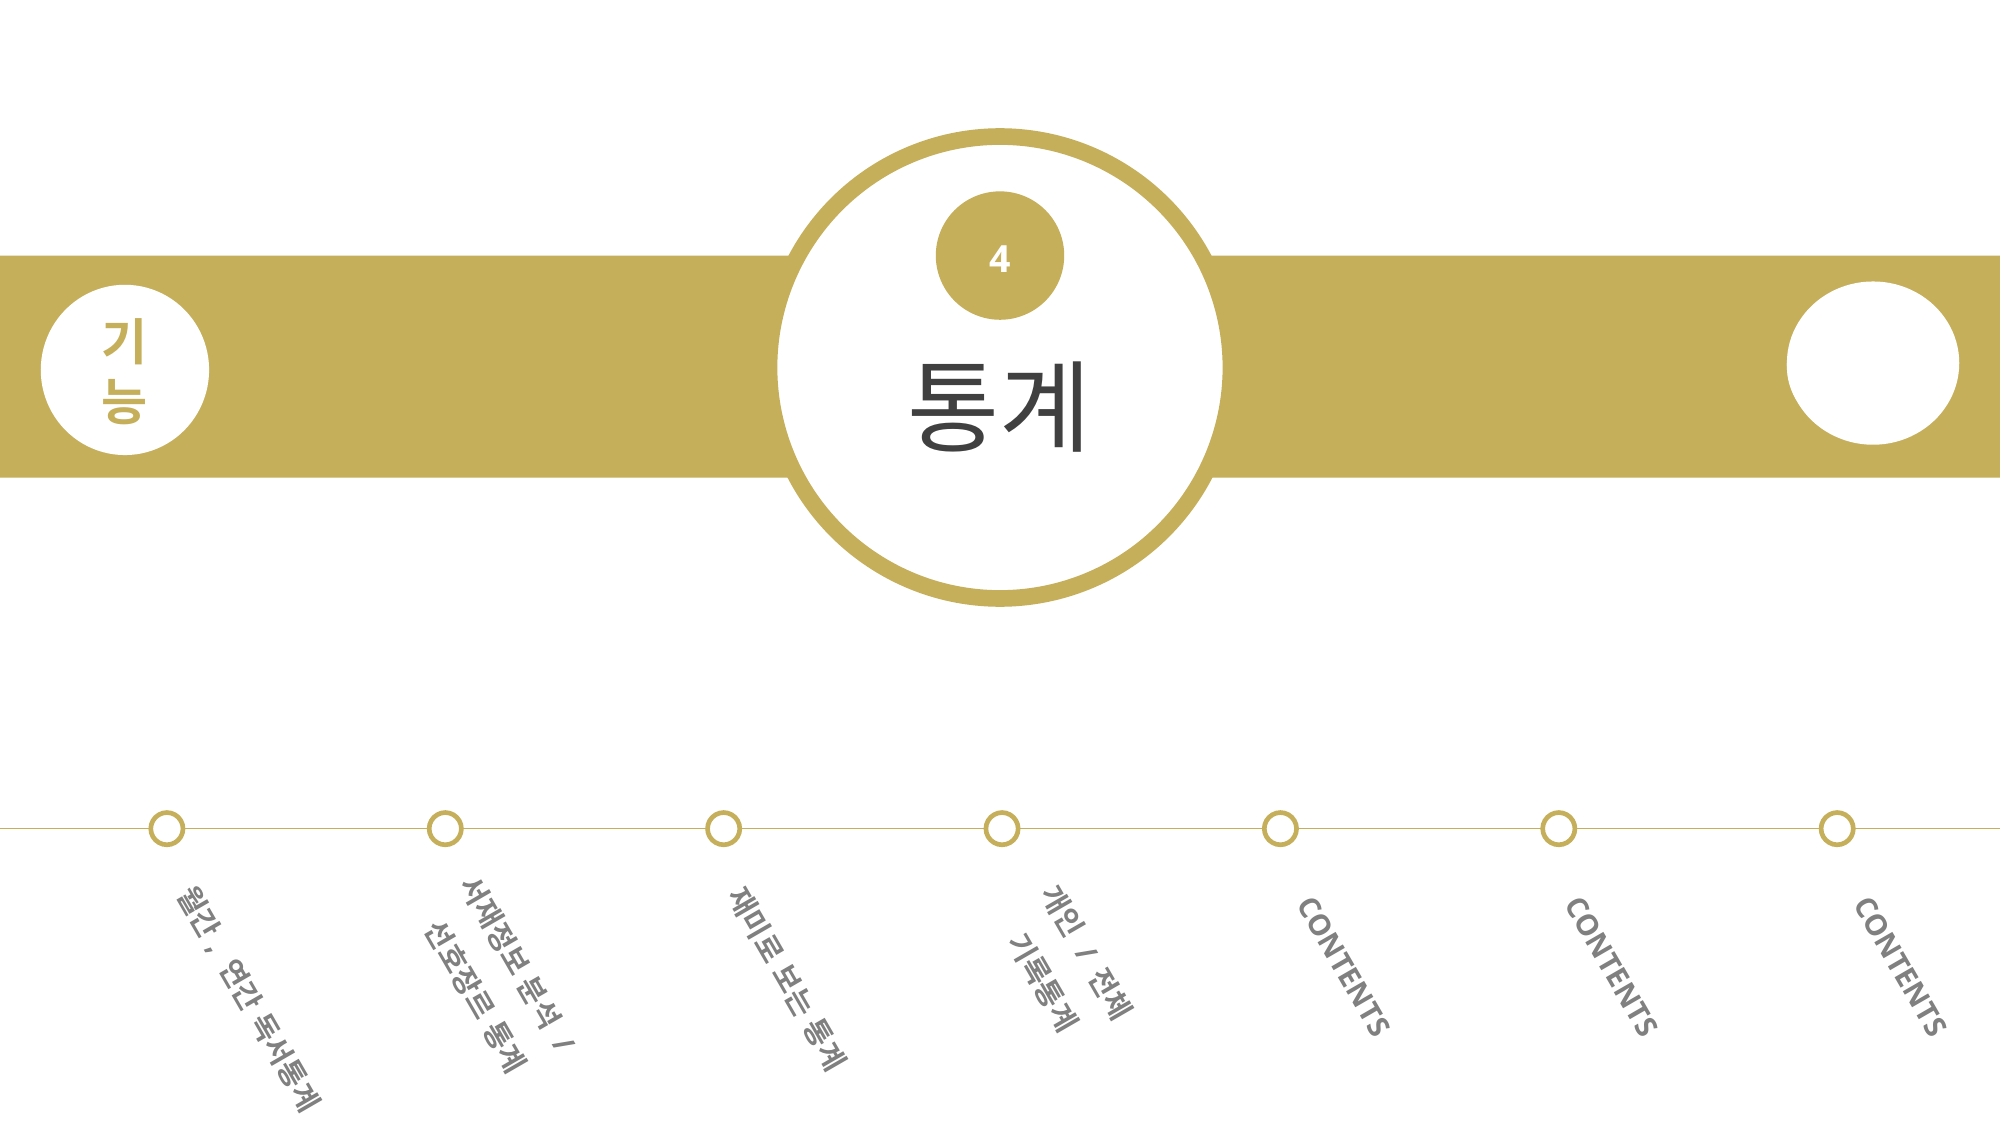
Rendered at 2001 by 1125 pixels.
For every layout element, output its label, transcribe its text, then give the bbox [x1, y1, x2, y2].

text_box 서재정보 분석 / 선호장르 통계 [407, 843, 599, 1103]
text_box [1541, 811, 1576, 828]
text_box CONTENTS [1530, 843, 1710, 1081]
text_box [0, 255, 796, 479]
text_box [428, 811, 463, 828]
text_box [706, 811, 741, 828]
text_box [1263, 811, 1298, 828]
text_box 4 [974, 227, 1026, 288]
text_box [1820, 829, 1855, 846]
text_box [934, 190, 1066, 321]
text_box [1785, 280, 1961, 446]
text_box CONTENTS [1263, 843, 1442, 1081]
text_box [1263, 829, 1298, 846]
text_box 통계 [769, 336, 1231, 472]
text_box [1204, 255, 2000, 479]
text_box 재미로 보는 통계 [699, 843, 892, 1105]
text_box 개인 / 전체 기록통계 [983, 843, 1166, 1086]
text_box CONTENTS [1819, 843, 1999, 1081]
text_box [984, 811, 1020, 828]
text_box [1541, 829, 1576, 846]
text_box 월간, 연간 독서통계 [149, 843, 366, 1125]
text_box [770, 135, 1230, 336]
text_box [706, 829, 741, 846]
text_box [428, 829, 463, 846]
text_box [792, 472, 1208, 600]
text_box [1820, 811, 1855, 828]
text_box 기능 [39, 283, 211, 457]
text_box [149, 829, 185, 846]
text_box [149, 811, 184, 828]
text_box [984, 829, 1020, 846]
